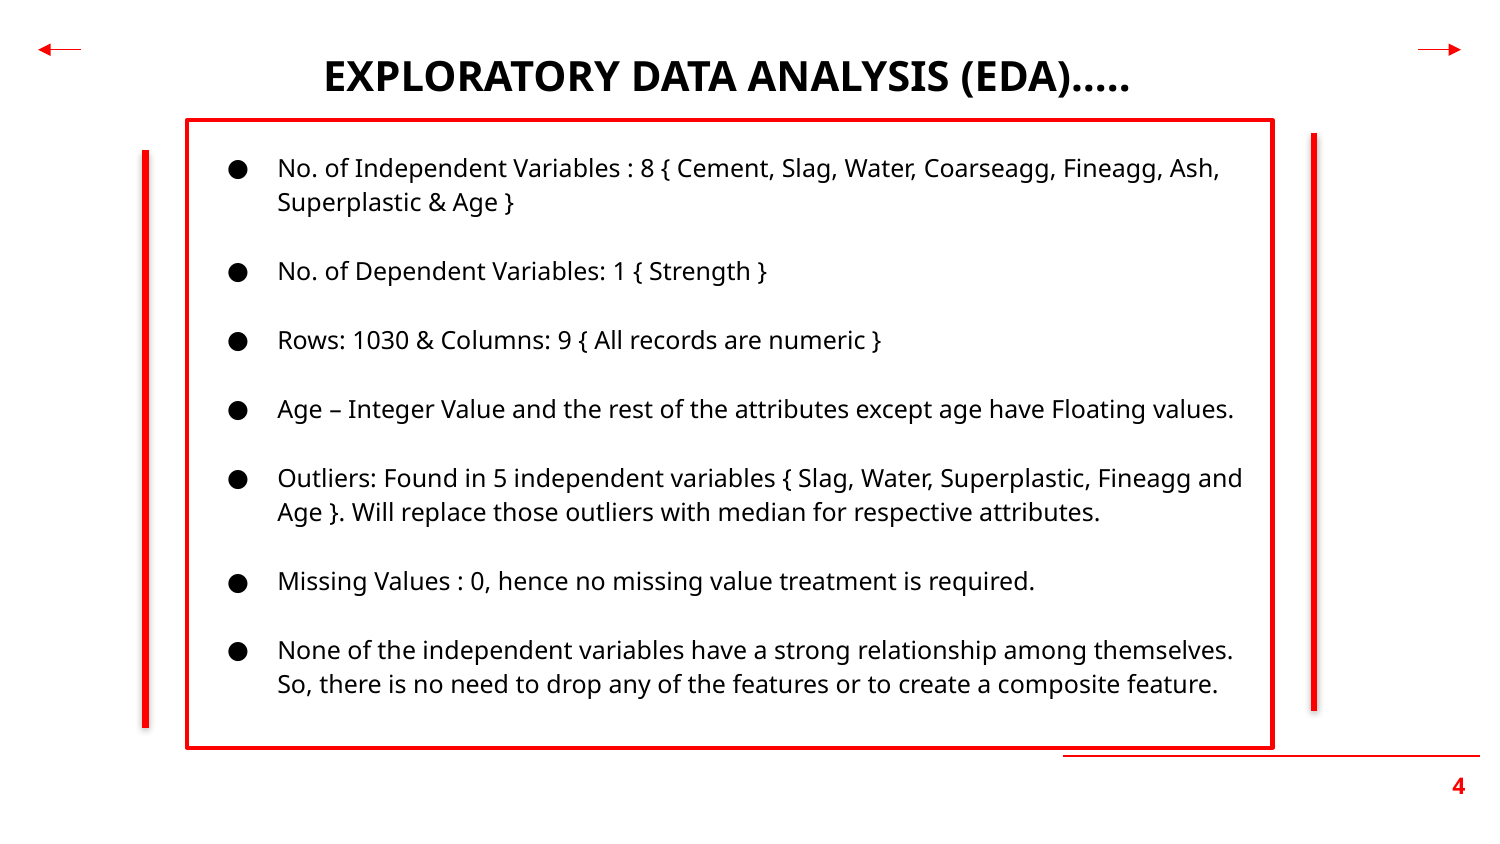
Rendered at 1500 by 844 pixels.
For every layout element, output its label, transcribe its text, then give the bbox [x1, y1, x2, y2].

title EXPLORATORY DATA ANALYSIS (EDA)….. [95, 34, 1359, 129]
subtitle No. of Independent Variables : 8 { Cement, Slag, Water, Coarseagg, Fineagg, Ash, Superplastic & Age } No. of Dependent Variables: 1 { Strength } Rows: 1030 & Columns: 9 { All records are numeric } Age – Integer Value and the rest of the attributes except age have Floating values. Outliers: Found in 5 independent variables { Slag, Water, Superplastic, Fineagg and Age }. Will replace those outliers with median for respective attributes. Missing Values : 0, hence no missing value treatment is required. None of the independent variables have a strong relationship among themselves. So, there is no need to drop any of the features or to create a composite feature. [185, 129, 1275, 750]
